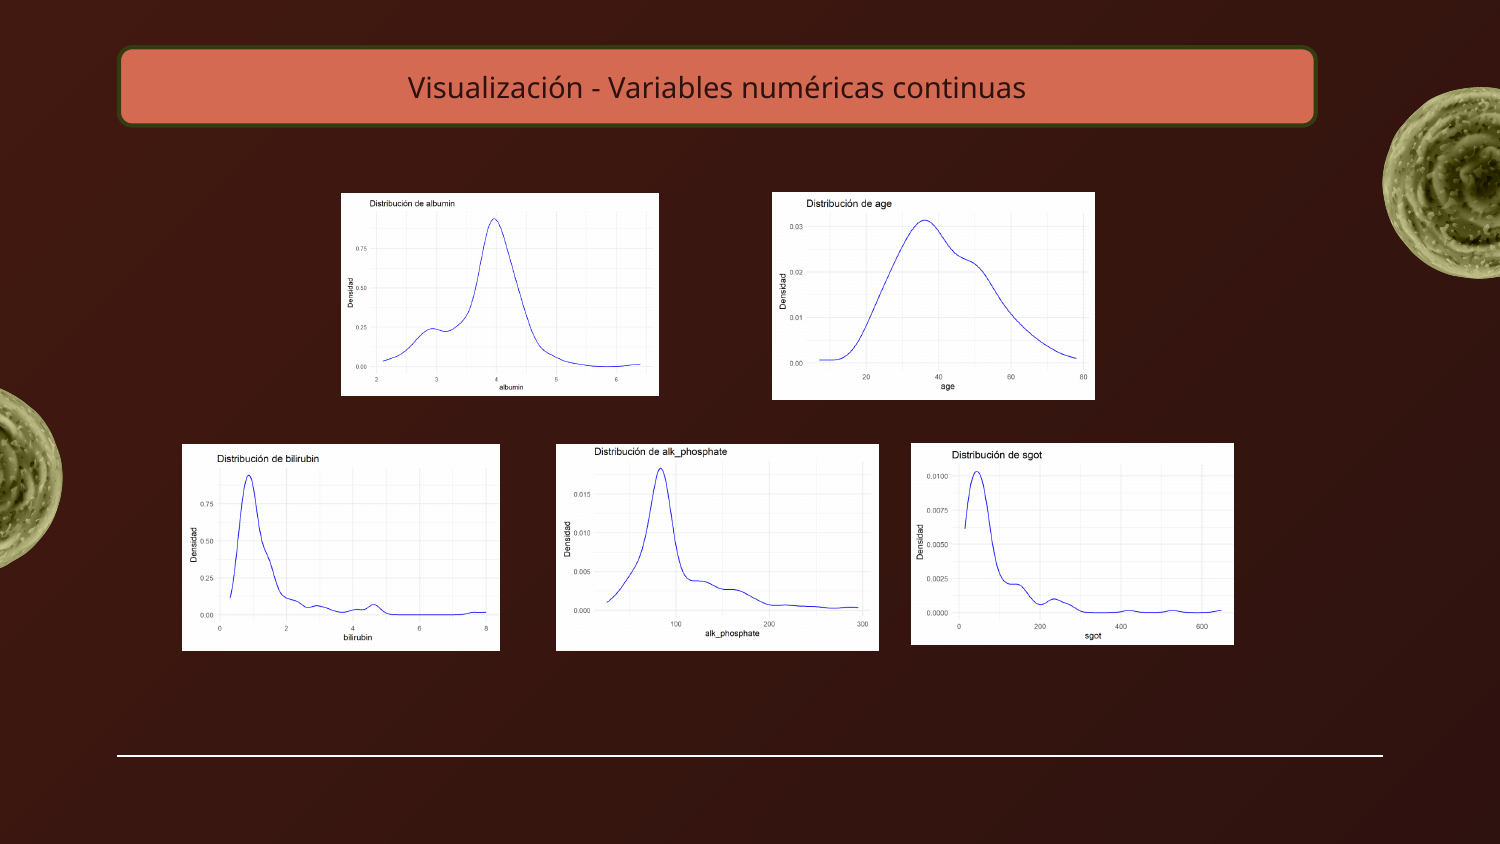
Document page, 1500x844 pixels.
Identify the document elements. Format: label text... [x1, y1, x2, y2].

text_box Visualización - Variables numéricas continuas [116, 45, 1318, 128]
picture [911, 443, 1234, 646]
picture [555, 443, 879, 651]
picture [341, 193, 659, 396]
picture [772, 192, 1095, 400]
picture [1382, 87, 1500, 279]
picture [182, 443, 501, 651]
picture [0, 382, 63, 574]
